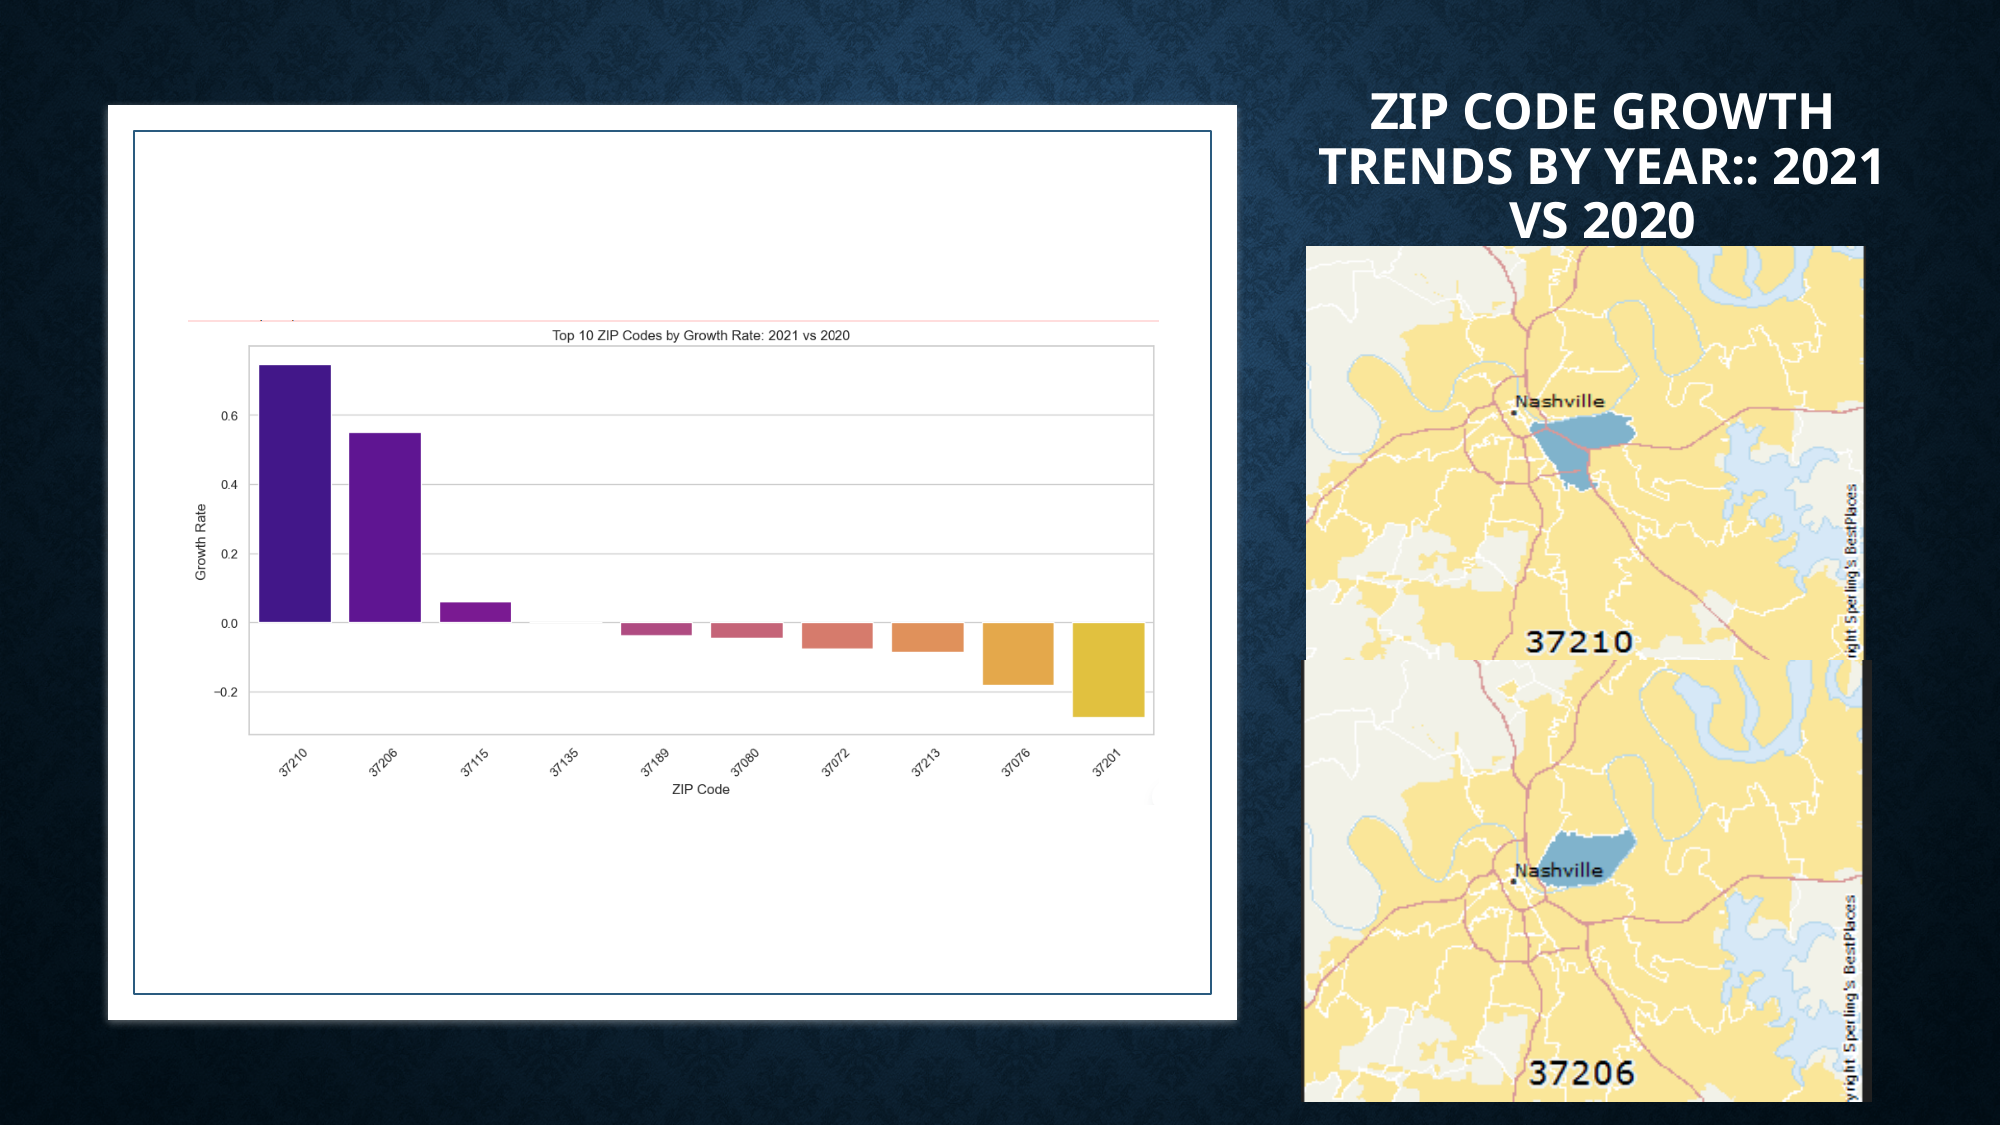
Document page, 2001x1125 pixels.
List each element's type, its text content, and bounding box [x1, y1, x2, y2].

title ZIP Code Growth Trends by Year:: 2021 vs 2020 [1279, 59, 1926, 277]
text_box [132, 130, 1213, 995]
text_box [0, 0, 2000, 1125]
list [186, 320, 1160, 805]
text_box [122, 119, 1223, 1006]
picture [1300, 245, 1872, 1103]
